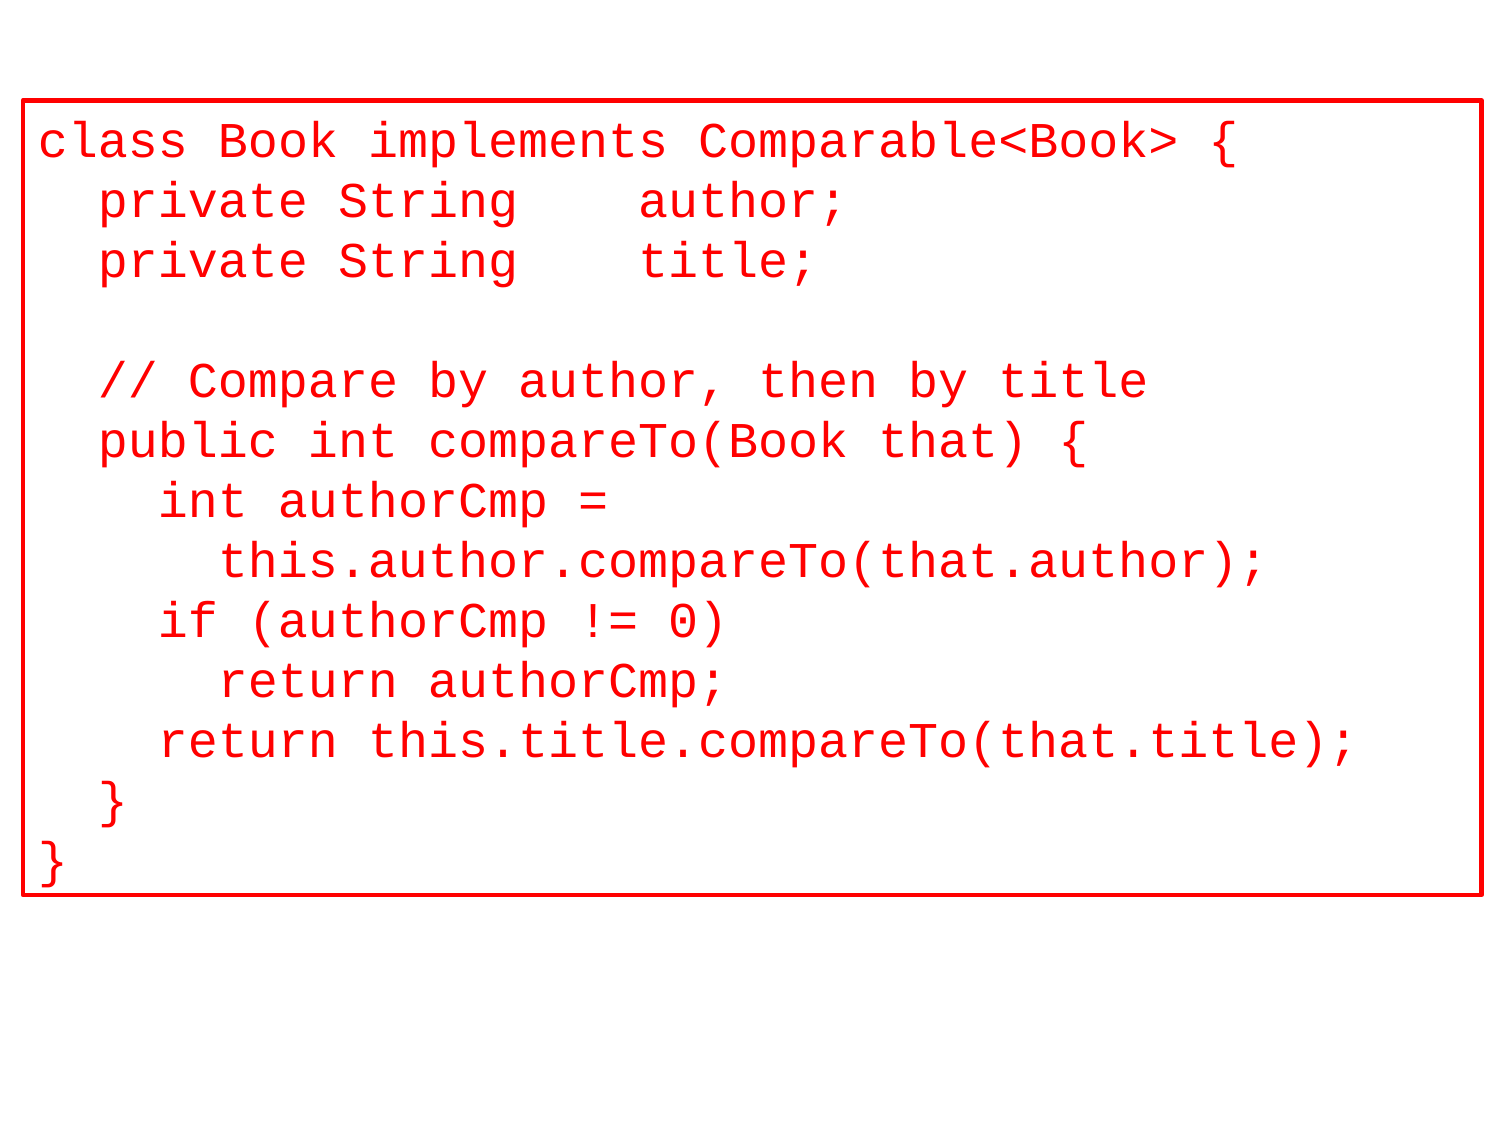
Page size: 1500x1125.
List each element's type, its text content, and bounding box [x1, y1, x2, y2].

text_box class Book implements Comparable<Book> { private String author; private String title; // Compare by author, then by title public int compareTo(Book that) { int authorCmp = this.author.compareTo(that.author); if (authorCmp != 0) return authorCmp; return this.title.compareTo(that.title); } } [23, 100, 1482, 895]
